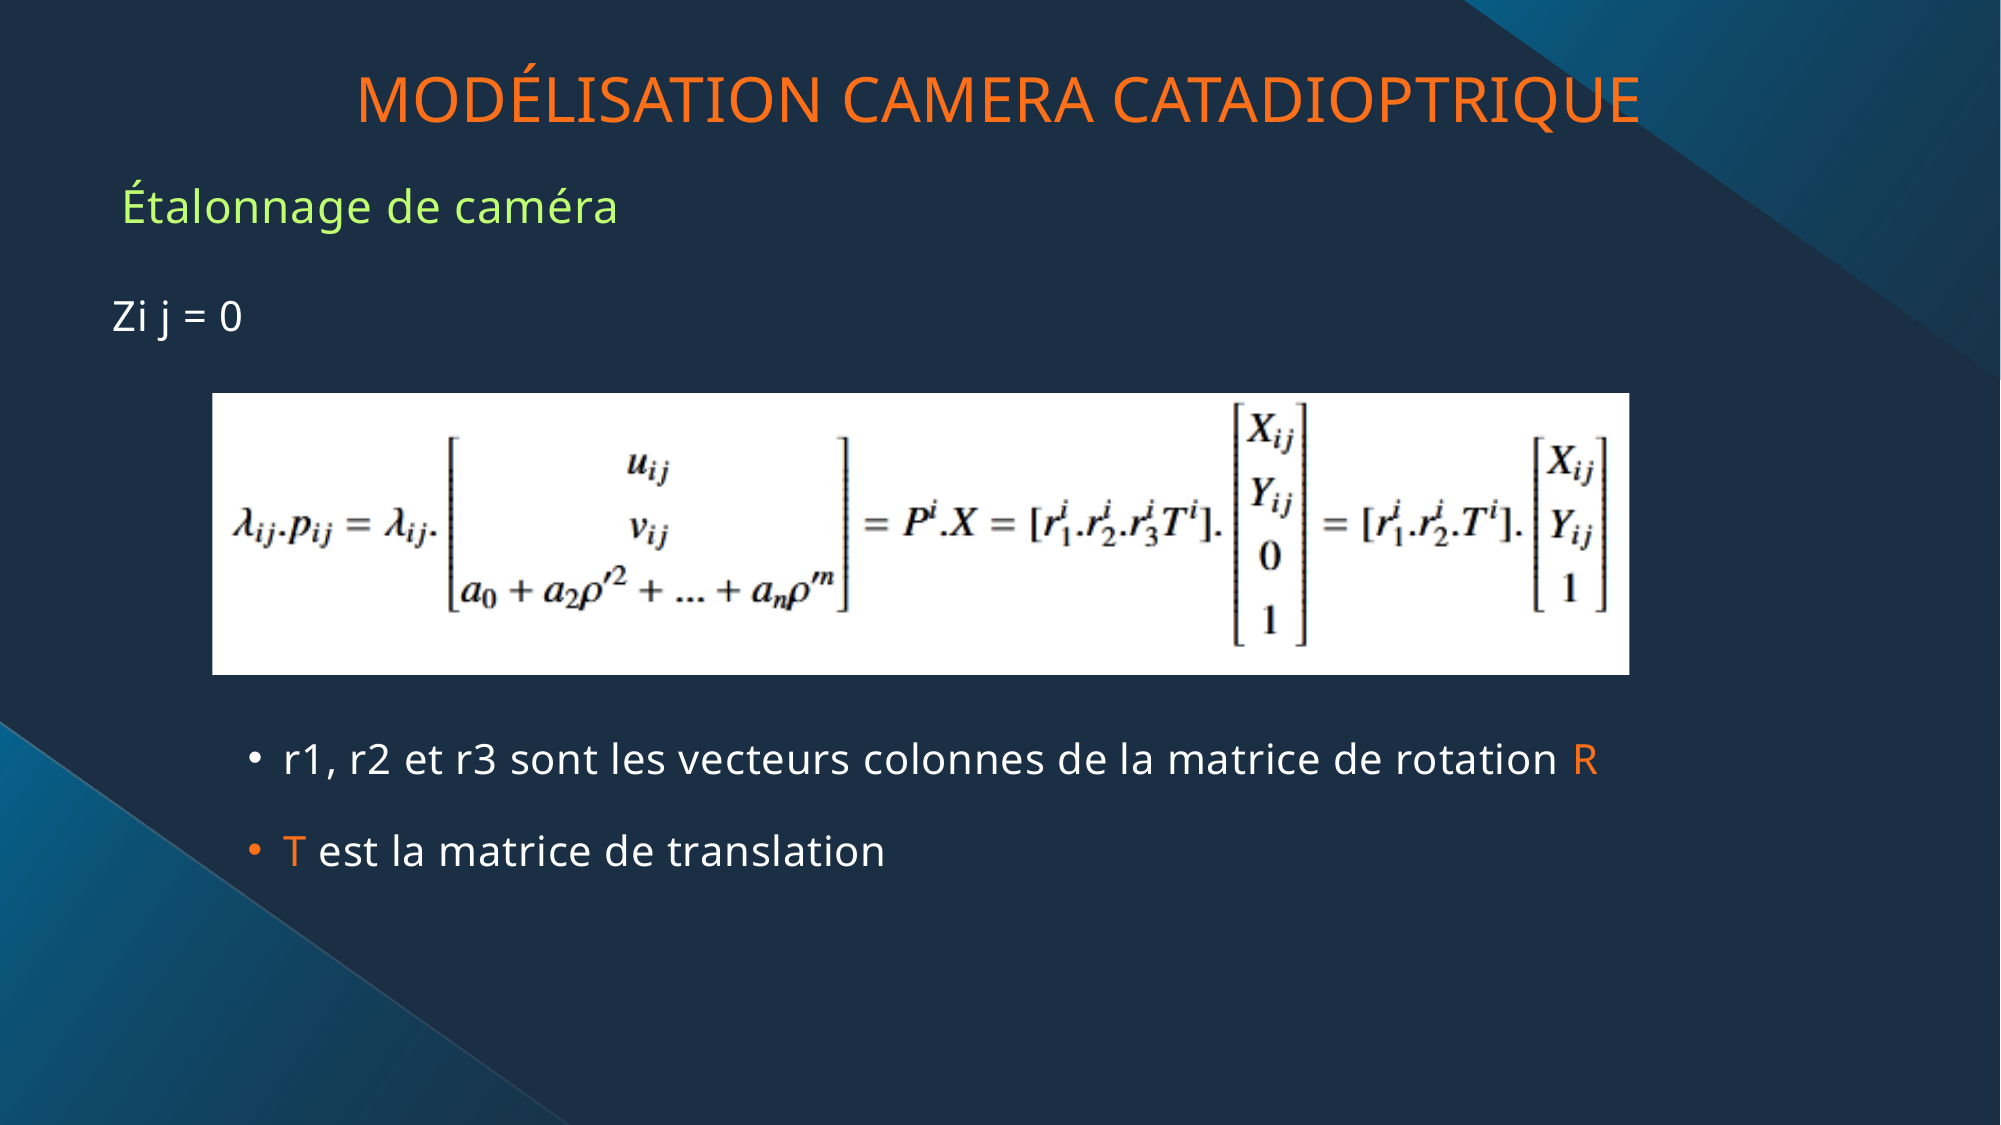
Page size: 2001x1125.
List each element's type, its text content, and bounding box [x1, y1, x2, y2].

picture [212, 393, 1630, 675]
picture [0, 789, 766, 1125]
text_box Étalonnage de caméra [112, 173, 629, 233]
text_box Zi j = 0 [112, 286, 271, 340]
picture [1426, 0, 2001, 381]
text_box MODÉLISATION CAMERA CATADIOPTRIQUE [0, 74, 1421, 136]
text_box r1, r2 et r3 sont les vecteurs colonnes de la matrice de rotation R [212, 728, 1648, 783]
text_box T est la matrice de translation [212, 820, 1563, 875]
